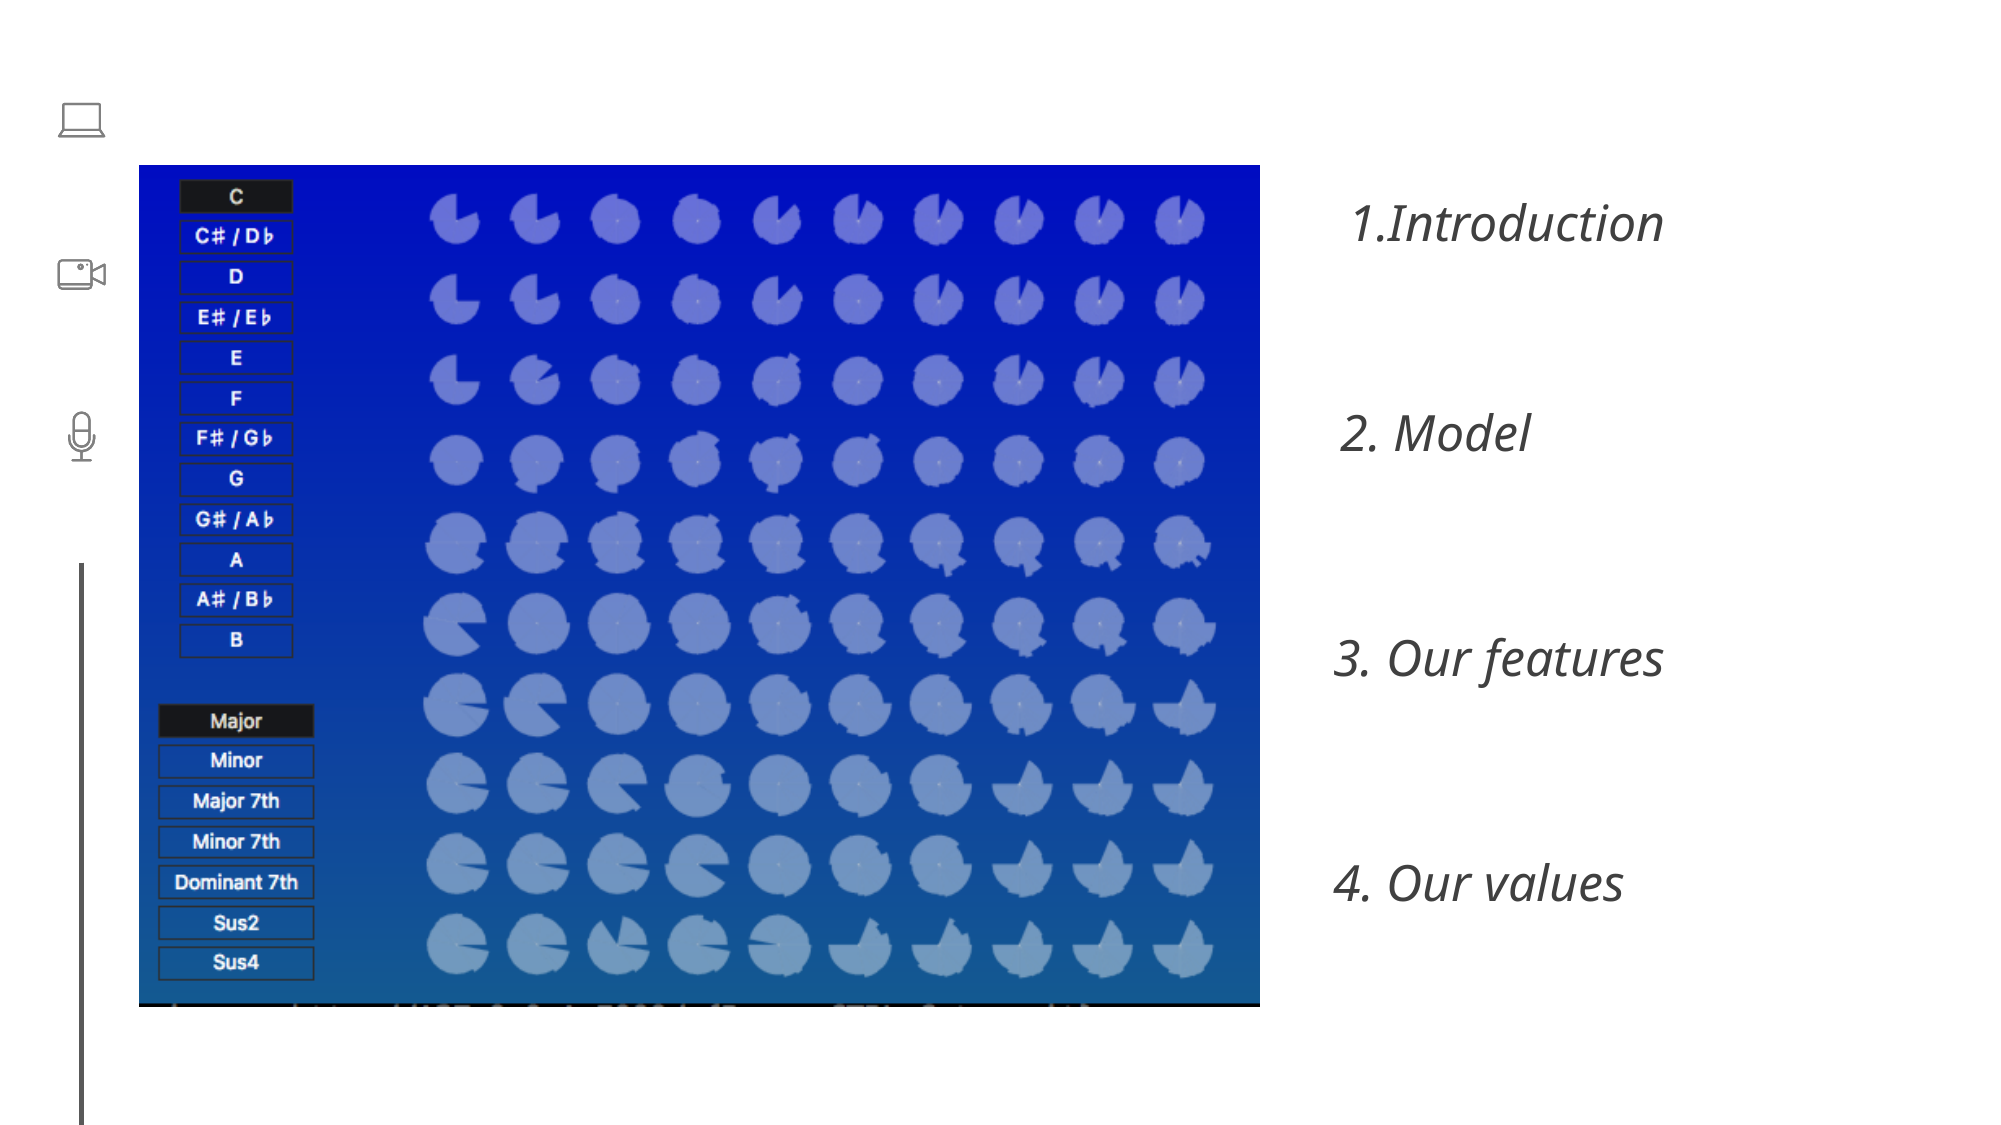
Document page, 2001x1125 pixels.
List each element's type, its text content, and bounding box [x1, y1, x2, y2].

text_box 1.Introduction [1333, 183, 1681, 259]
text_box 2. Model [1326, 394, 1547, 469]
picture [138, 165, 1260, 1007]
text_box 3. Our features [1318, 618, 1680, 694]
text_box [57, 102, 106, 462]
text_box 4. Our values [1319, 843, 1641, 919]
